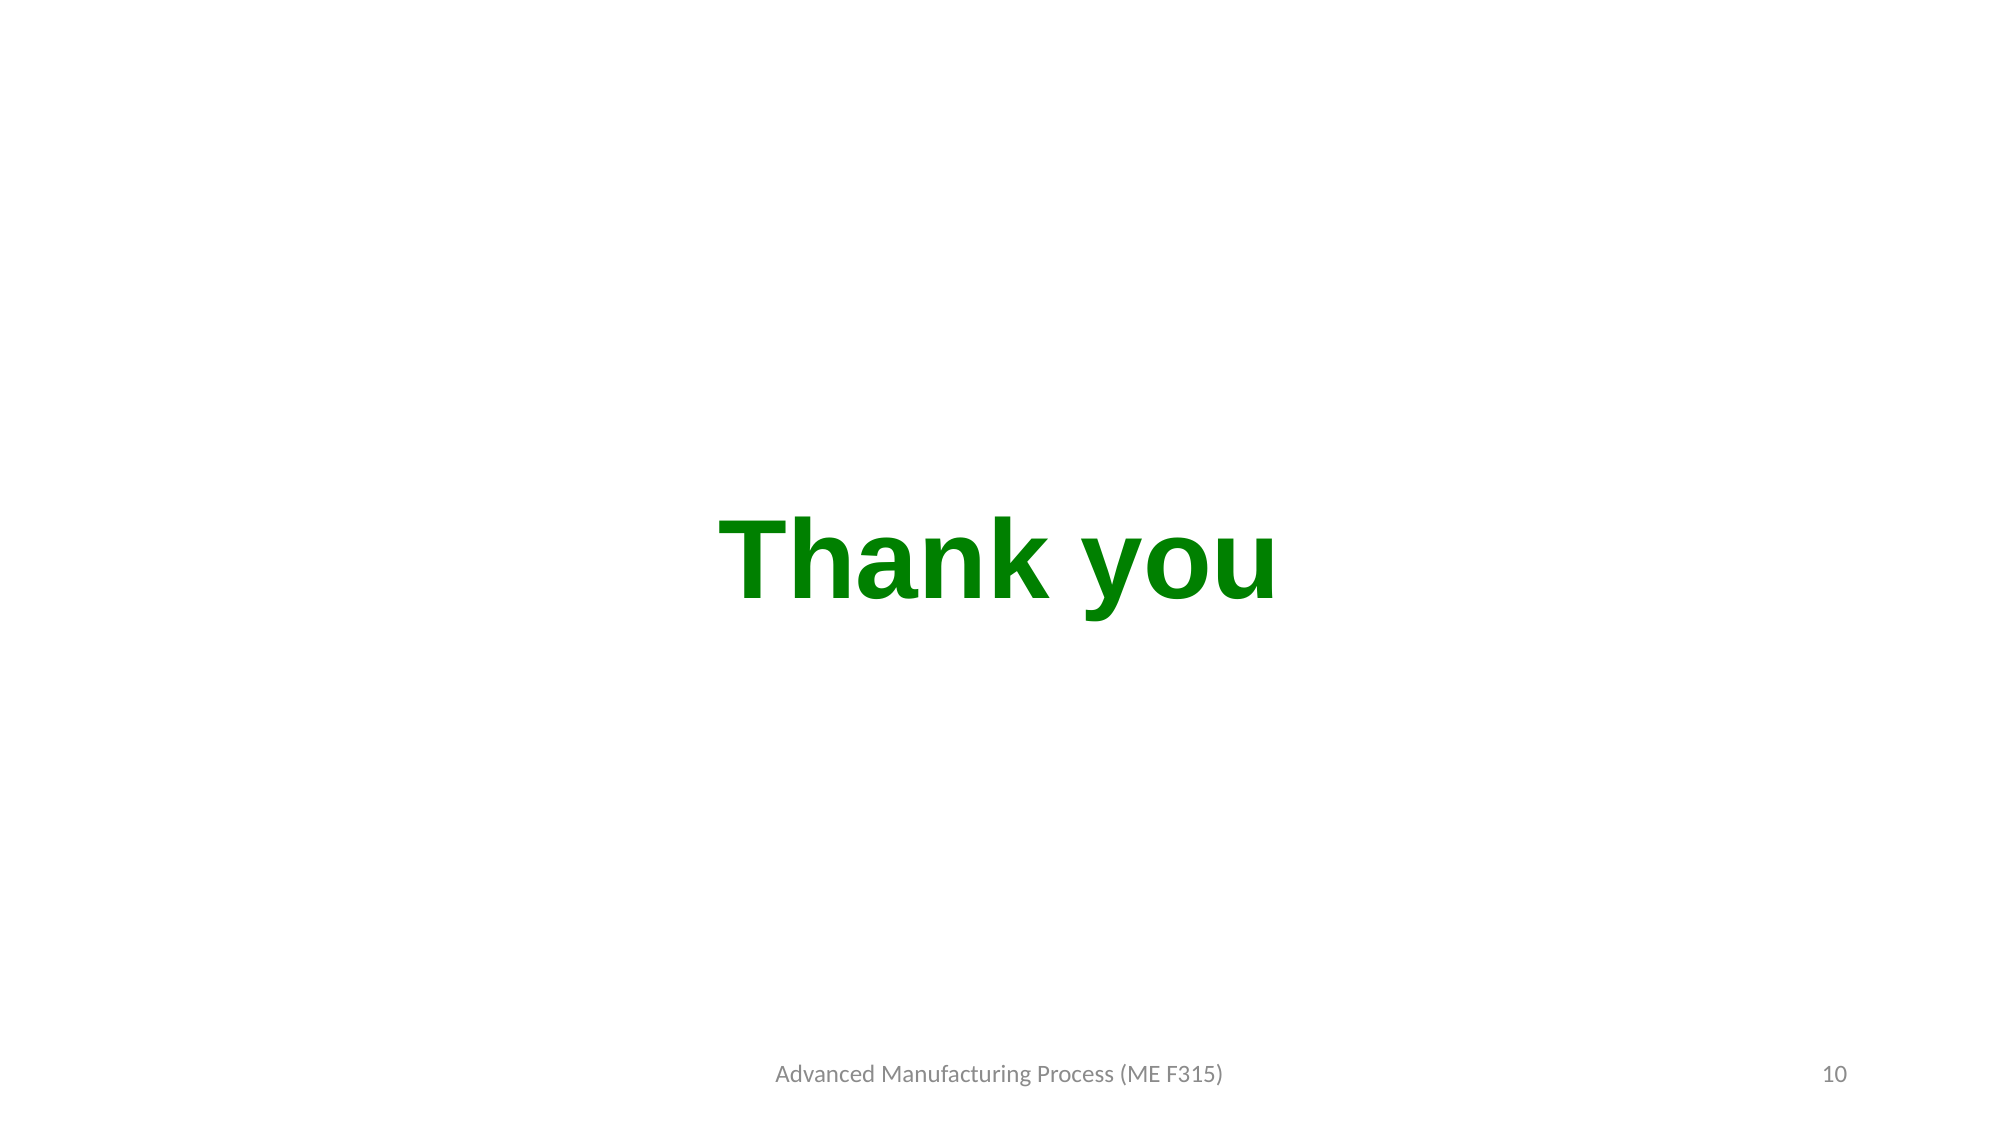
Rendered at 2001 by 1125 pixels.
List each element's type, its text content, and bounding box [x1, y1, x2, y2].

title Thank you [689, 424, 1311, 701]
slide_number 10 [1412, 1042, 1863, 1103]
footer Advanced Manufacturing Process (ME F315) [662, 1042, 1338, 1103]
